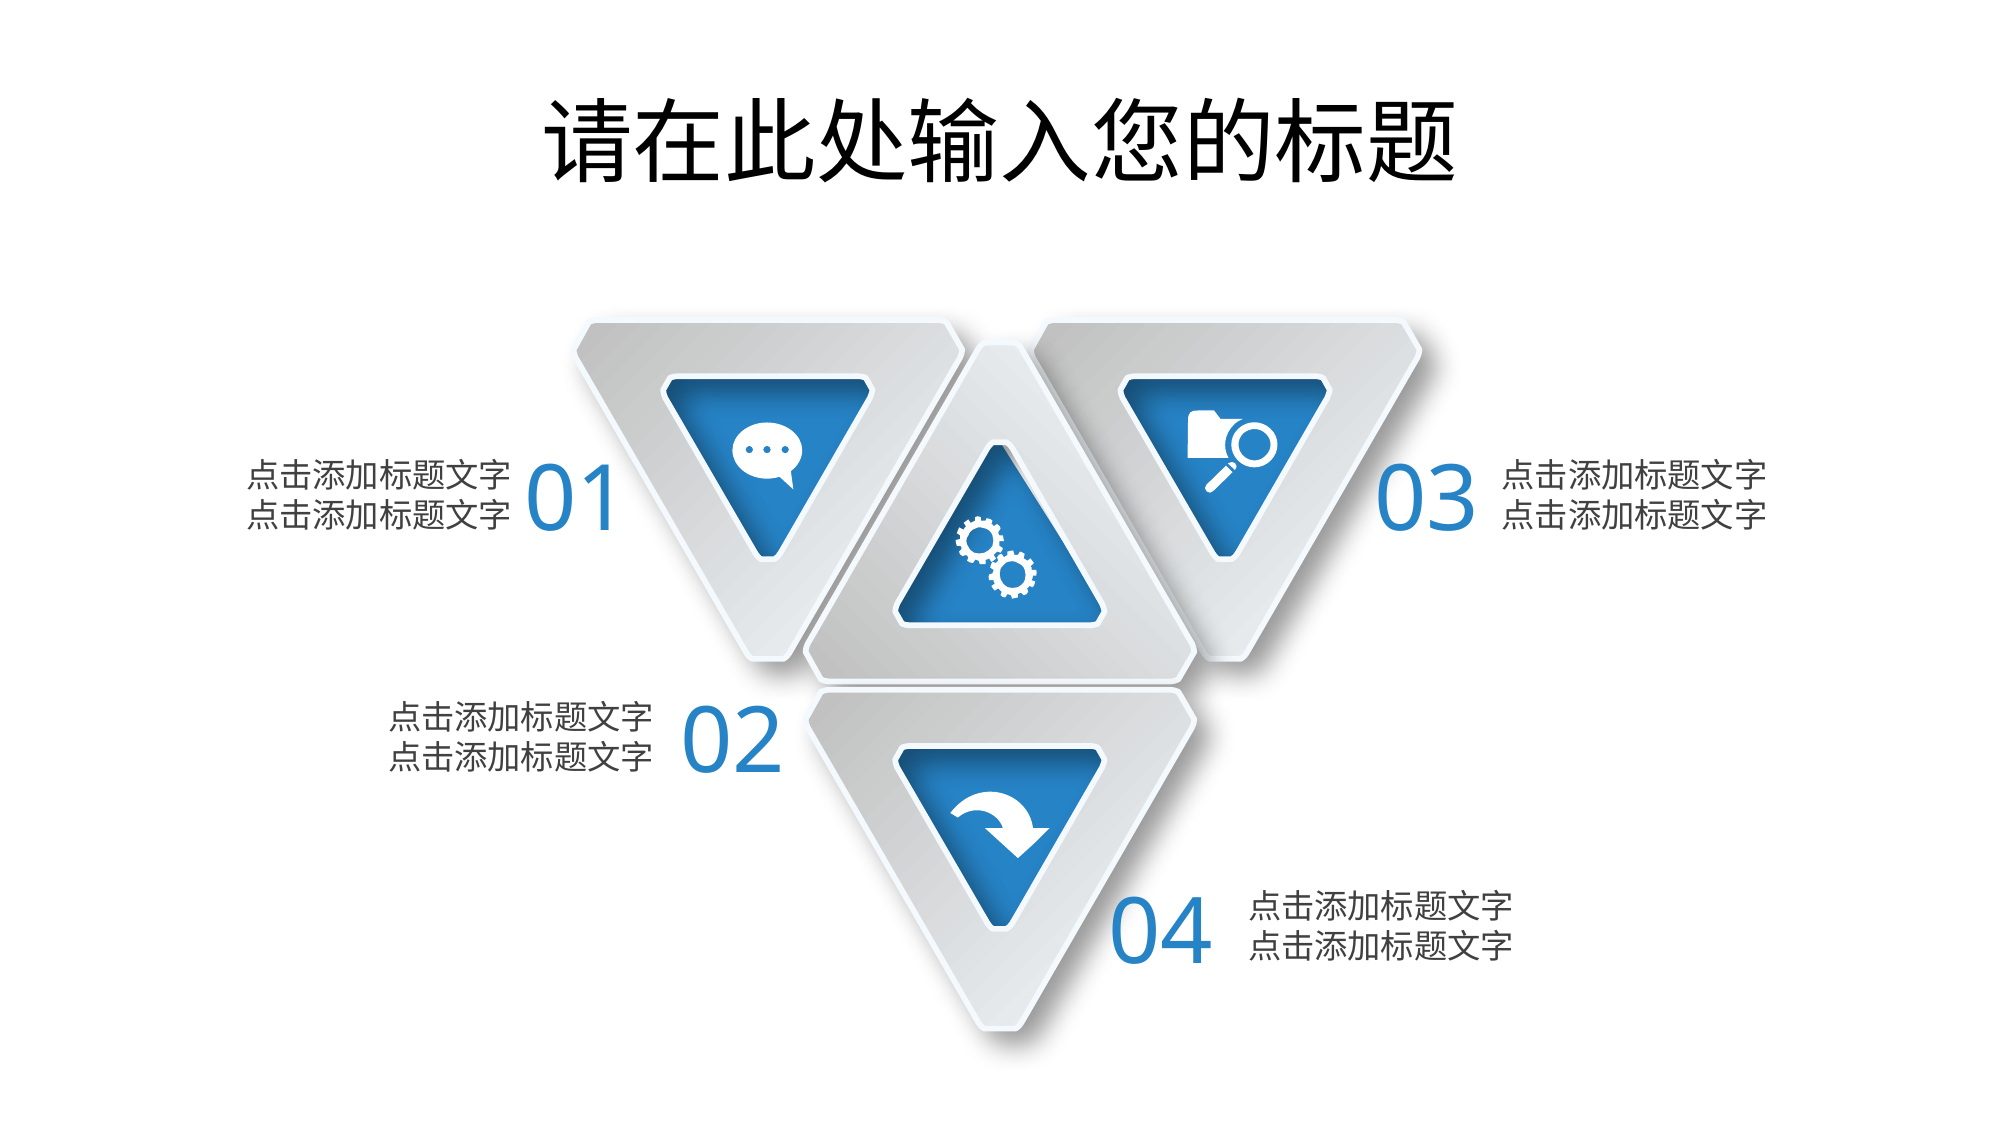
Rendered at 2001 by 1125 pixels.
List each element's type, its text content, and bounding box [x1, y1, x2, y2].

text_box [1365, 431, 1785, 558]
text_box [1099, 864, 1532, 992]
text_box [805, 689, 1195, 1029]
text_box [229, 431, 639, 558]
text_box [573, 319, 963, 660]
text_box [805, 342, 1195, 682]
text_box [1030, 319, 1420, 660]
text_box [371, 673, 795, 801]
title 请在此处输入您的标题 [99, 45, 1900, 233]
